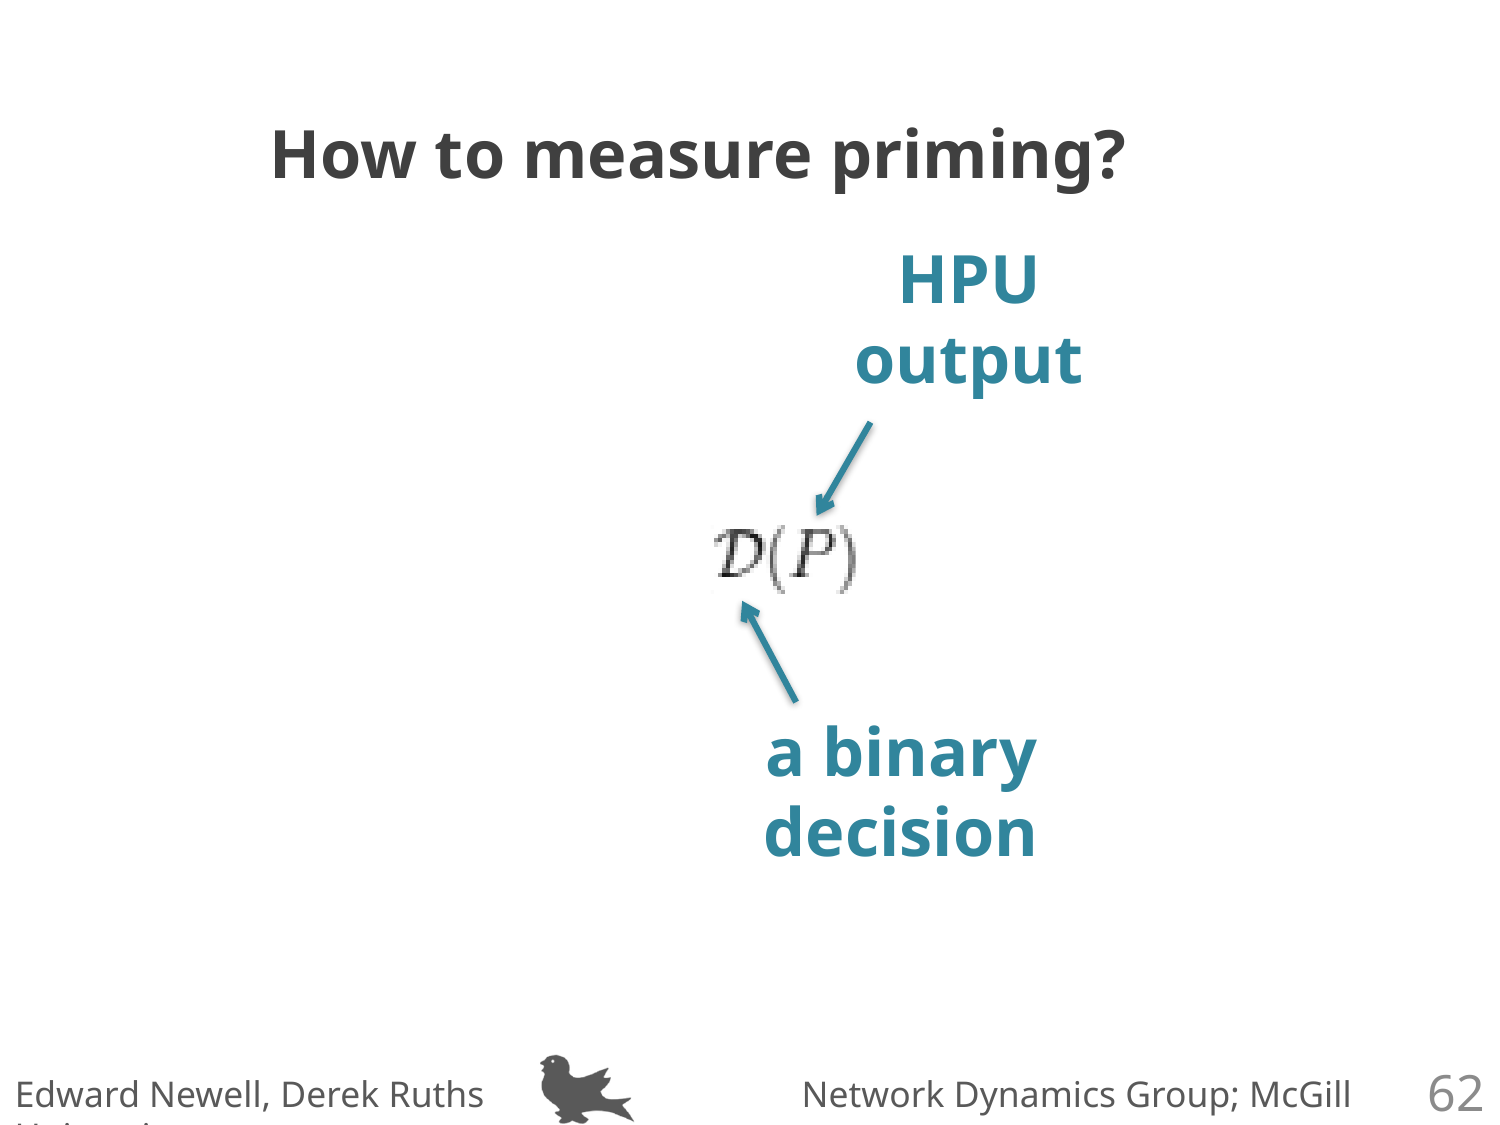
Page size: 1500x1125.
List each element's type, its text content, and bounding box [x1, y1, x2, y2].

text_box a binary decision [742, 702, 1061, 877]
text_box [741, 613, 797, 703]
slide_number 61 [1391, 1065, 1500, 1125]
text_box How to measure priming? [254, 104, 1330, 200]
text_box hpu output [809, 229, 1128, 405]
picture [710, 504, 856, 604]
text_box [816, 421, 871, 516]
text_box [532, 1045, 643, 1125]
